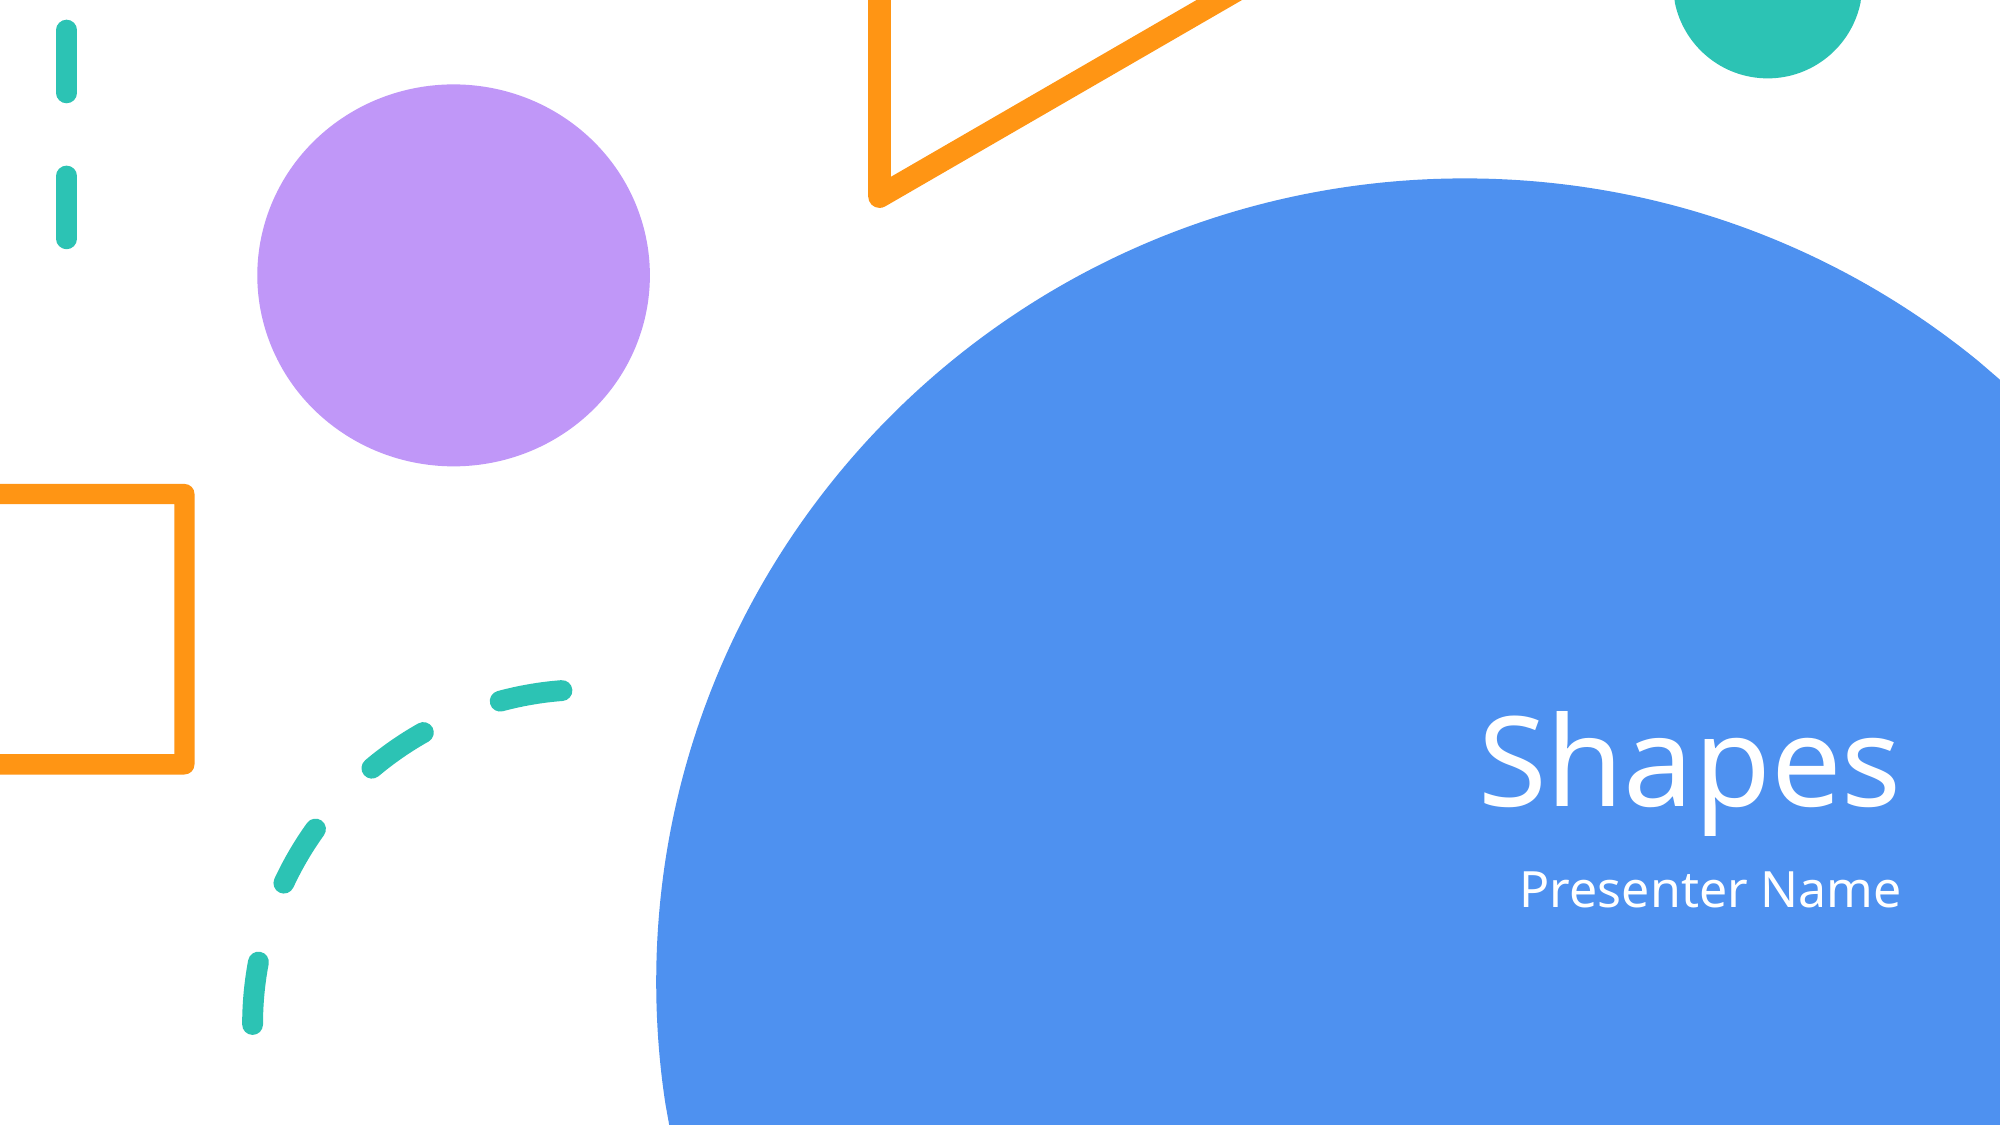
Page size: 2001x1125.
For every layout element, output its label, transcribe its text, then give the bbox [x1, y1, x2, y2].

title Shapes [835, 450, 1917, 842]
subtitle Presenter Name [835, 856, 1917, 1020]
